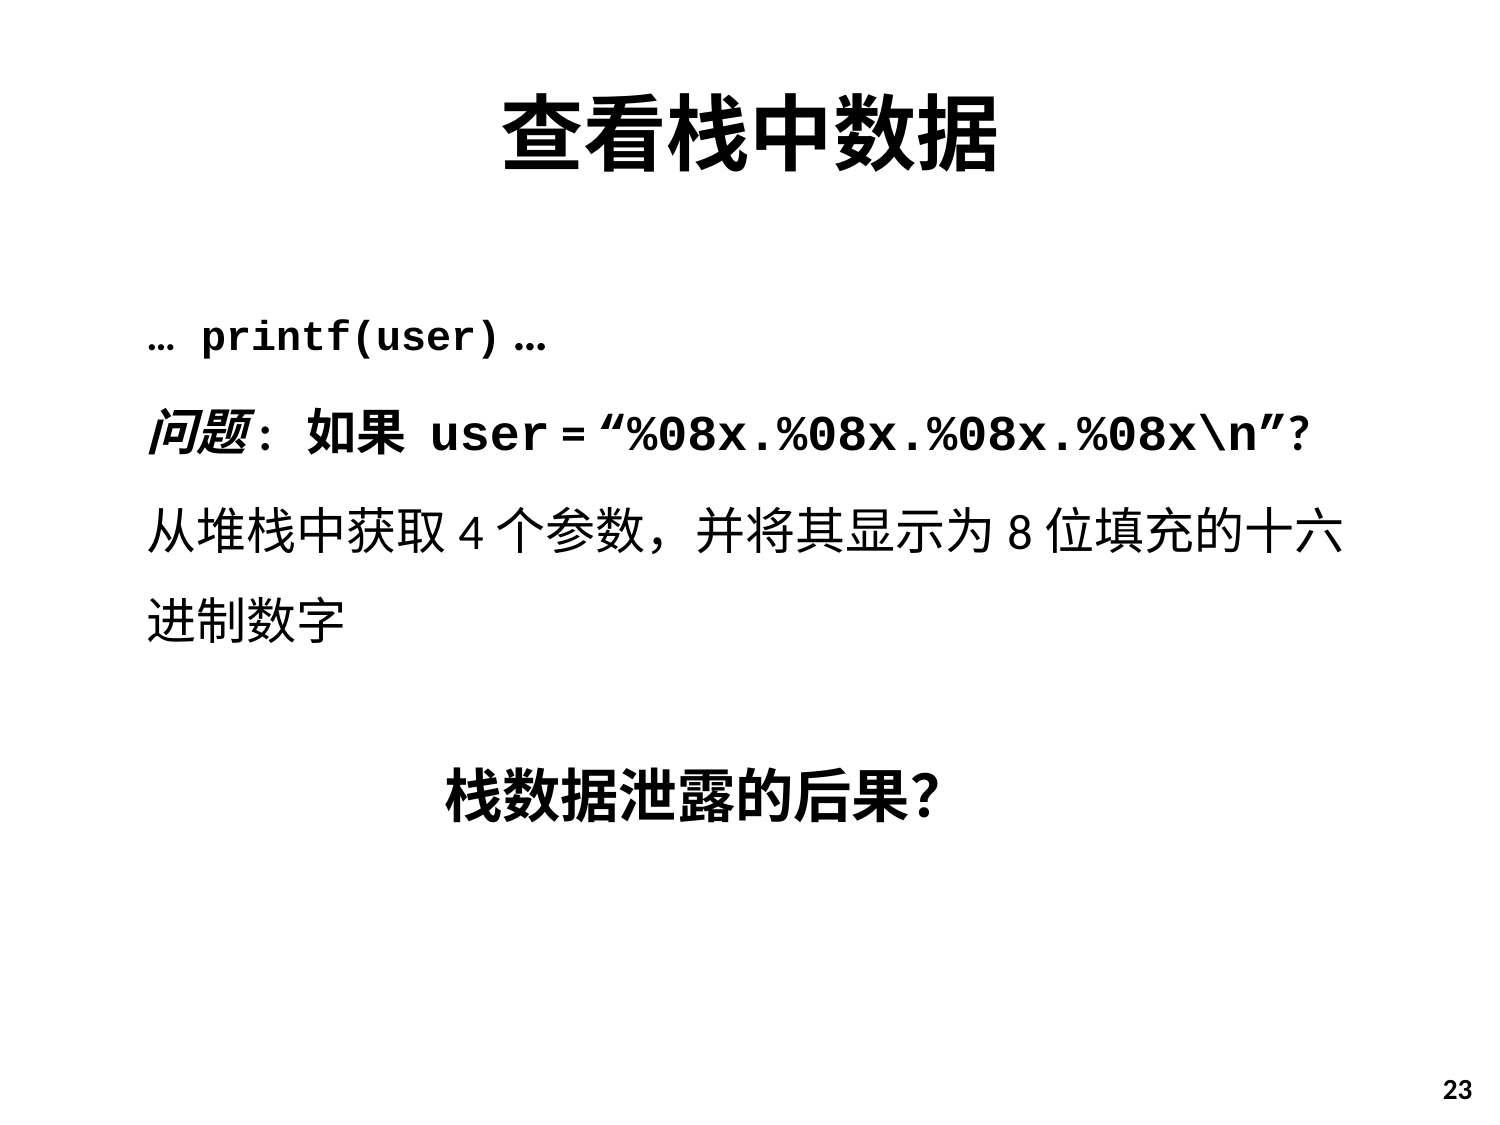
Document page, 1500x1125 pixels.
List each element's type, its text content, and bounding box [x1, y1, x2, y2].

slide_number 23 [1174, 1062, 1488, 1125]
text_box 栈数据泄露的后果？ [350, 751, 1063, 837]
title 查看栈中数据 [112, 37, 1388, 225]
list … printf(user) … 问题: 如果 user = “%08x.%08x.%08x.%08x\n”? 从堆栈中获取4个参数，并将其显示为8位填充的十六进制数字 [75, 262, 1400, 1000]
